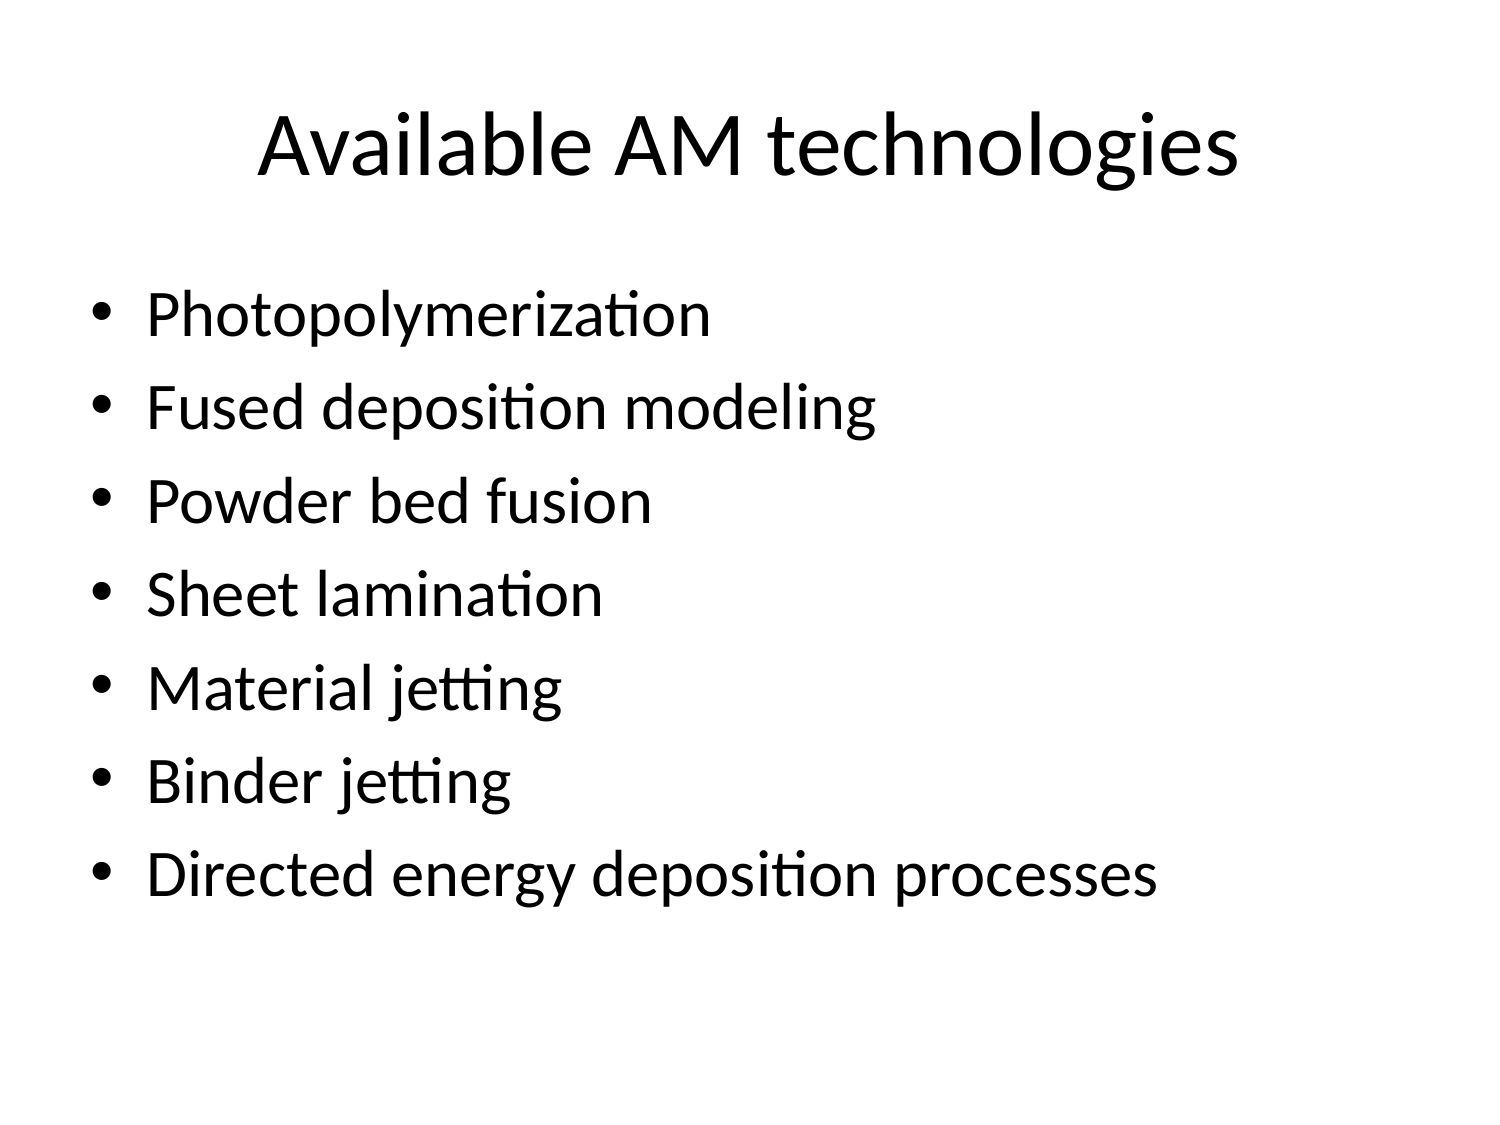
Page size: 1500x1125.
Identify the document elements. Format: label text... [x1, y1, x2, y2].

title Available AM technologies [75, 45, 1425, 233]
list Photopolymerization Fused deposition modeling Powder bed fusion Sheet lamination Material jetting Binder jetting Directed energy deposition processes [75, 262, 1425, 1005]
